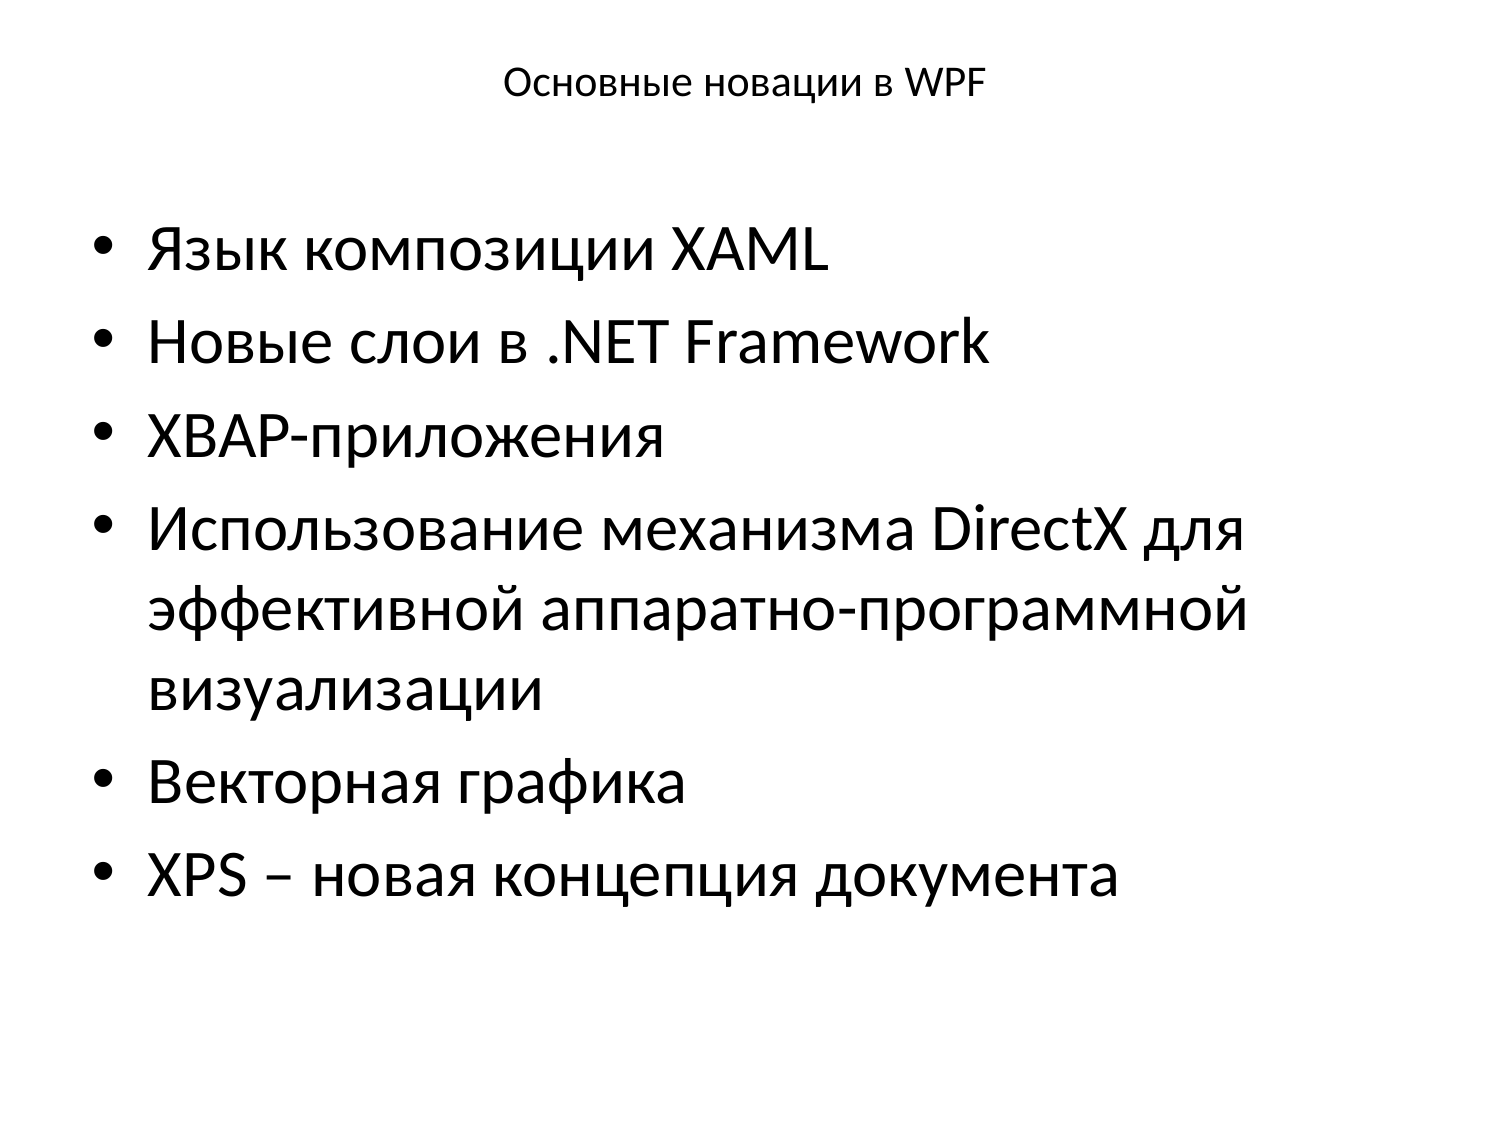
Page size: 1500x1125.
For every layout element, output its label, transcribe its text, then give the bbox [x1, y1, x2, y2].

title Основные новации в WPF [75, 45, 1425, 114]
list Язык композиции XAML Новые слои в .NET Framework XBAP-приложения Использование механизма DirectX для эффективной аппаратно-программной визуализации Векторная графика XPS – новая концепция документа [76, 196, 1427, 939]
